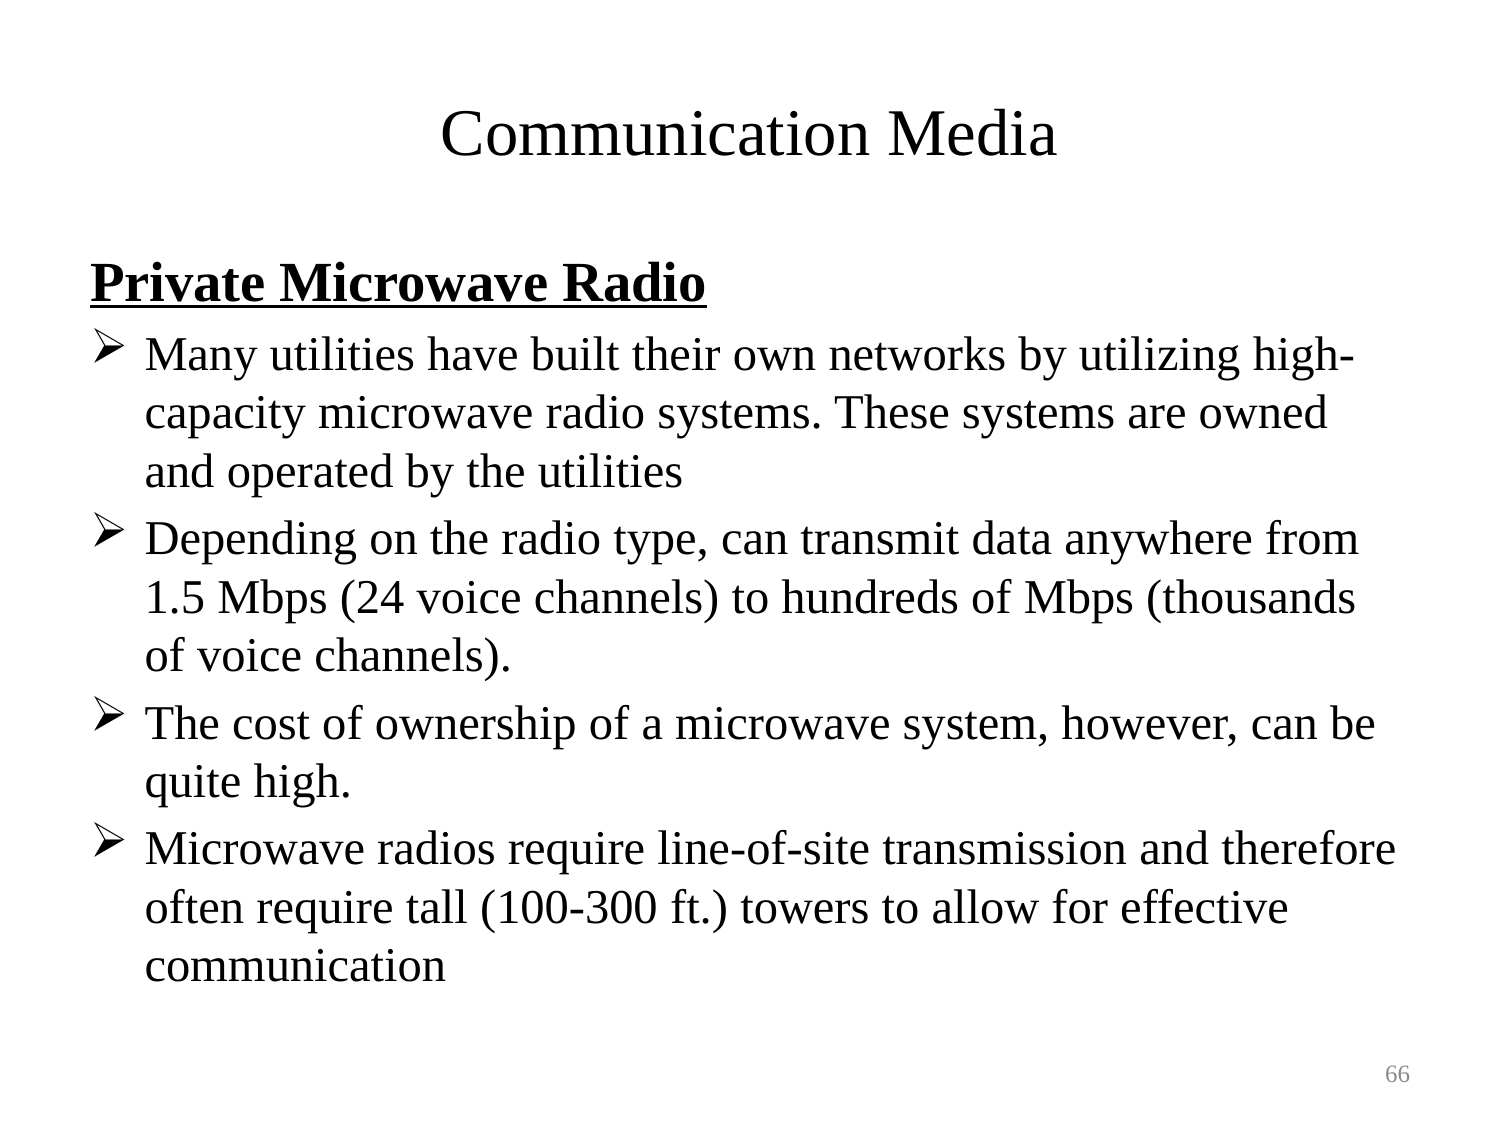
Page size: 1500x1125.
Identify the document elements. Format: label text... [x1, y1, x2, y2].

title Communication Media [75, 45, 1425, 213]
slide_number 66 [1074, 1042, 1425, 1103]
list Private Microwave Radio Many utilities have built their own networks by utilizing high-capacity microwave radio systems. These systems are owned and operated by the utilities Depending on the radio type, can transmit data anywhere from 1.5 Mbps (24 voice channels) to hundreds of Mbps (thousands of voice channels). The cost of ownership of a microwave system, however, can be quite high. Microwave radios require line-of-site transmission and therefore often require tall (100-300 ft.) towers to allow for effective communication [75, 237, 1425, 1005]
